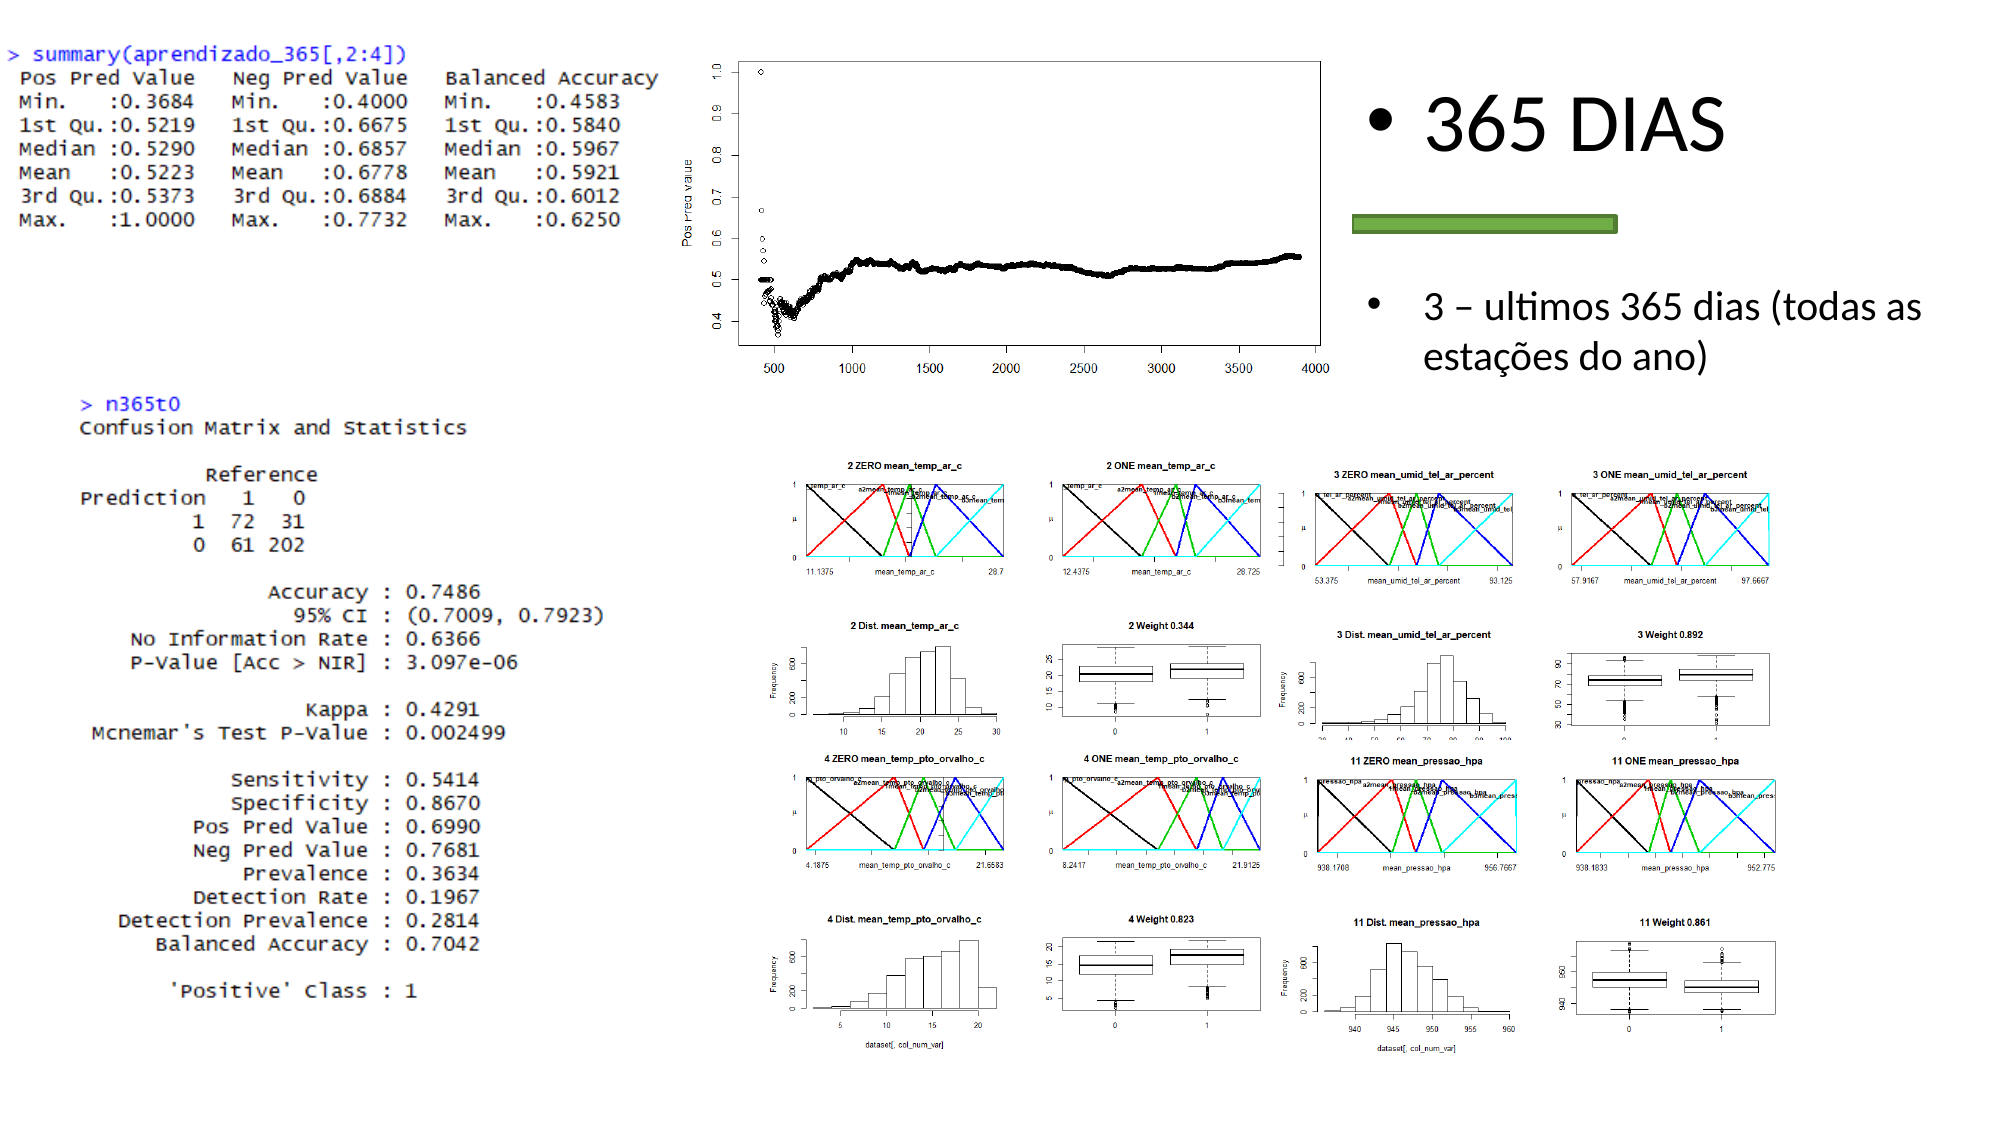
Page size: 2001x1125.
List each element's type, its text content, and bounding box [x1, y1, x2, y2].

picture [767, 444, 1795, 1063]
picture [75, 393, 617, 1023]
text_box 365 DIAS [1357, 61, 1953, 176]
text_box [1357, 216, 1616, 233]
text_box 3 – ultimos 365 dias (todas as estações do ano) [1357, 271, 1975, 387]
picture [0, 0, 1353, 422]
